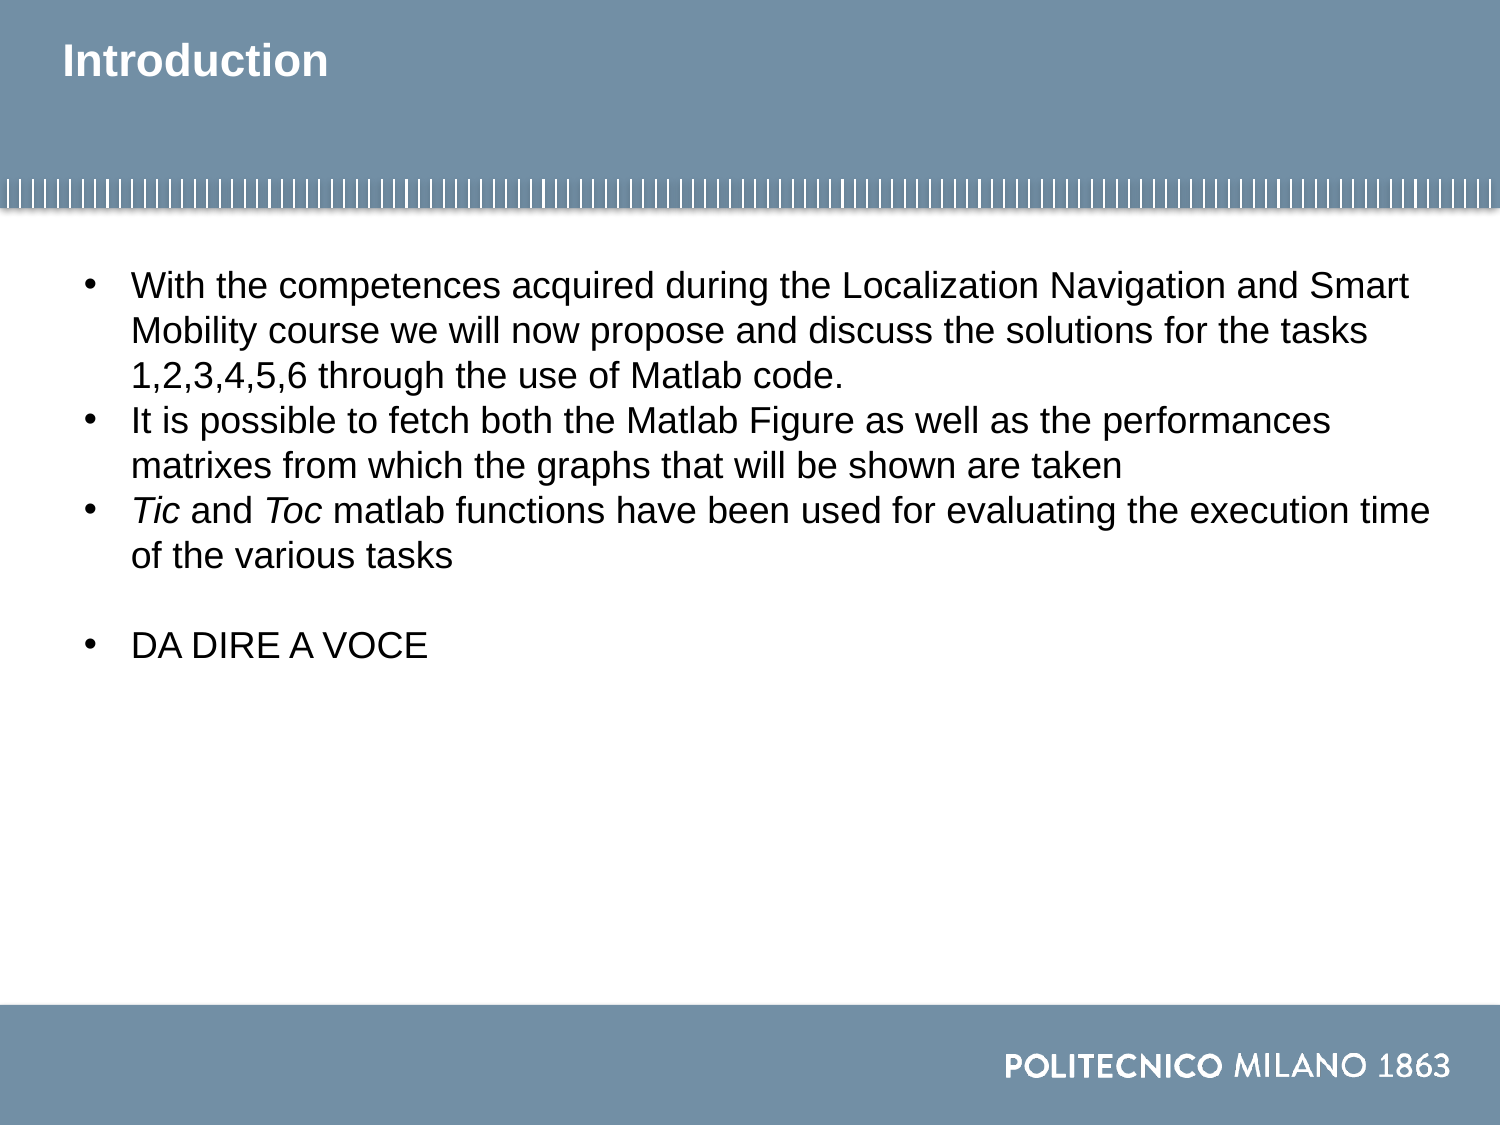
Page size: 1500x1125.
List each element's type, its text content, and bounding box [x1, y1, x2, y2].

picture [999, 1041, 1456, 1089]
title Introduction [47, 22, 1455, 161]
text_box With the competences acquired during the Localization Navigation and Smart Mobility course we will now propose and discuss the solutions for the tasks 1,2,3,4,5,6 through the use of Matlab code. It is possible to fetch both the Matlab Figure as well as the performances matrixes from which the graphs that will be shown are taken Tic and Toc matlab functions have been used for evaluating the execution time of the various tasks DA DIRE A VOCE [69, 253, 1477, 674]
